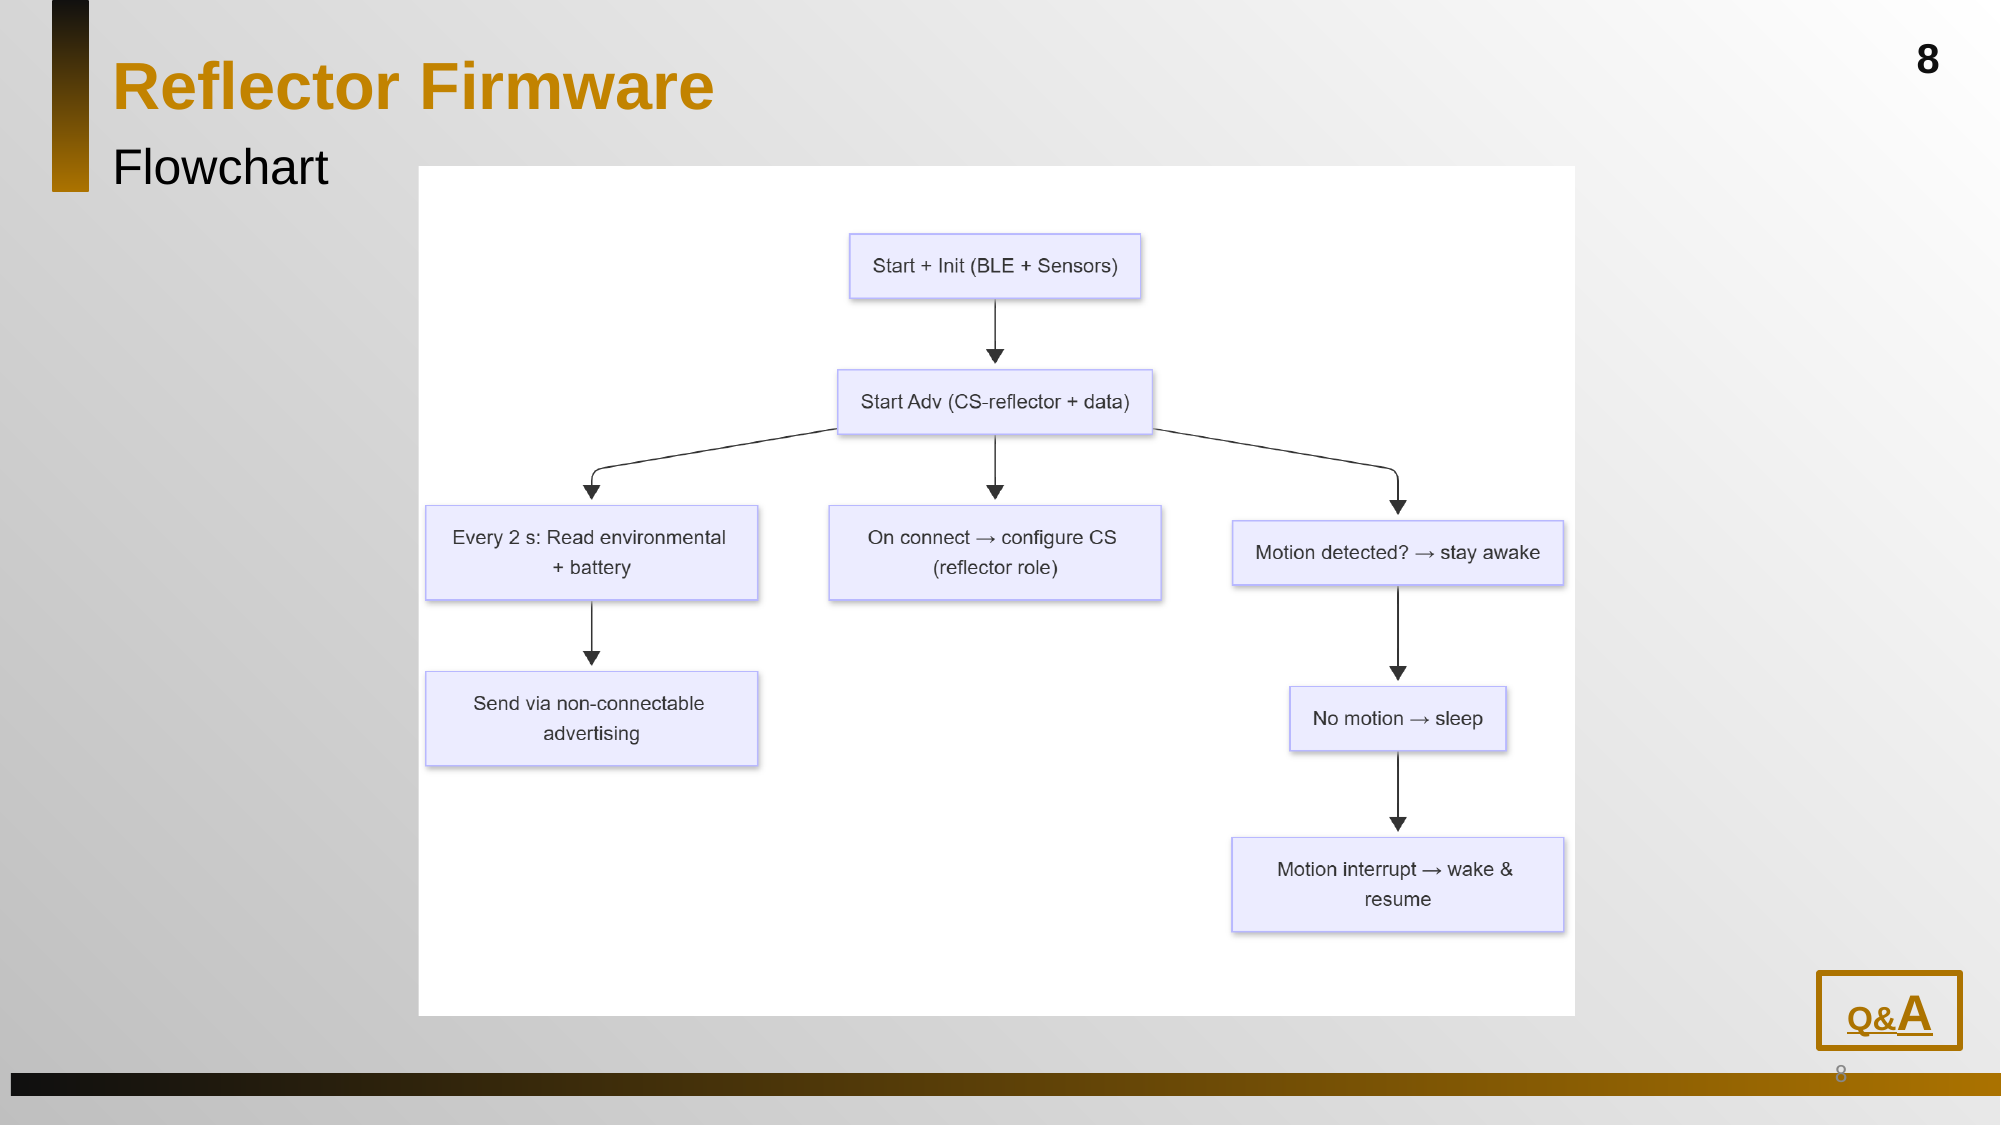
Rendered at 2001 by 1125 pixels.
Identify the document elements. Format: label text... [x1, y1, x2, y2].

picture [418, 166, 1582, 1016]
text_box [0, 0, 2000, 1125]
text_box 8 [1504, 26, 1955, 87]
text_box [1863, 1071, 2000, 1097]
text_box Reflector Firmware [97, 35, 947, 130]
text_box [50, 0, 91, 193]
slide_number 8 [1412, 1042, 1863, 1103]
text_box Flowchart [97, 126, 802, 202]
text_box [9, 1071, 1412, 1097]
text_box Q&A [1819, 973, 1961, 1048]
